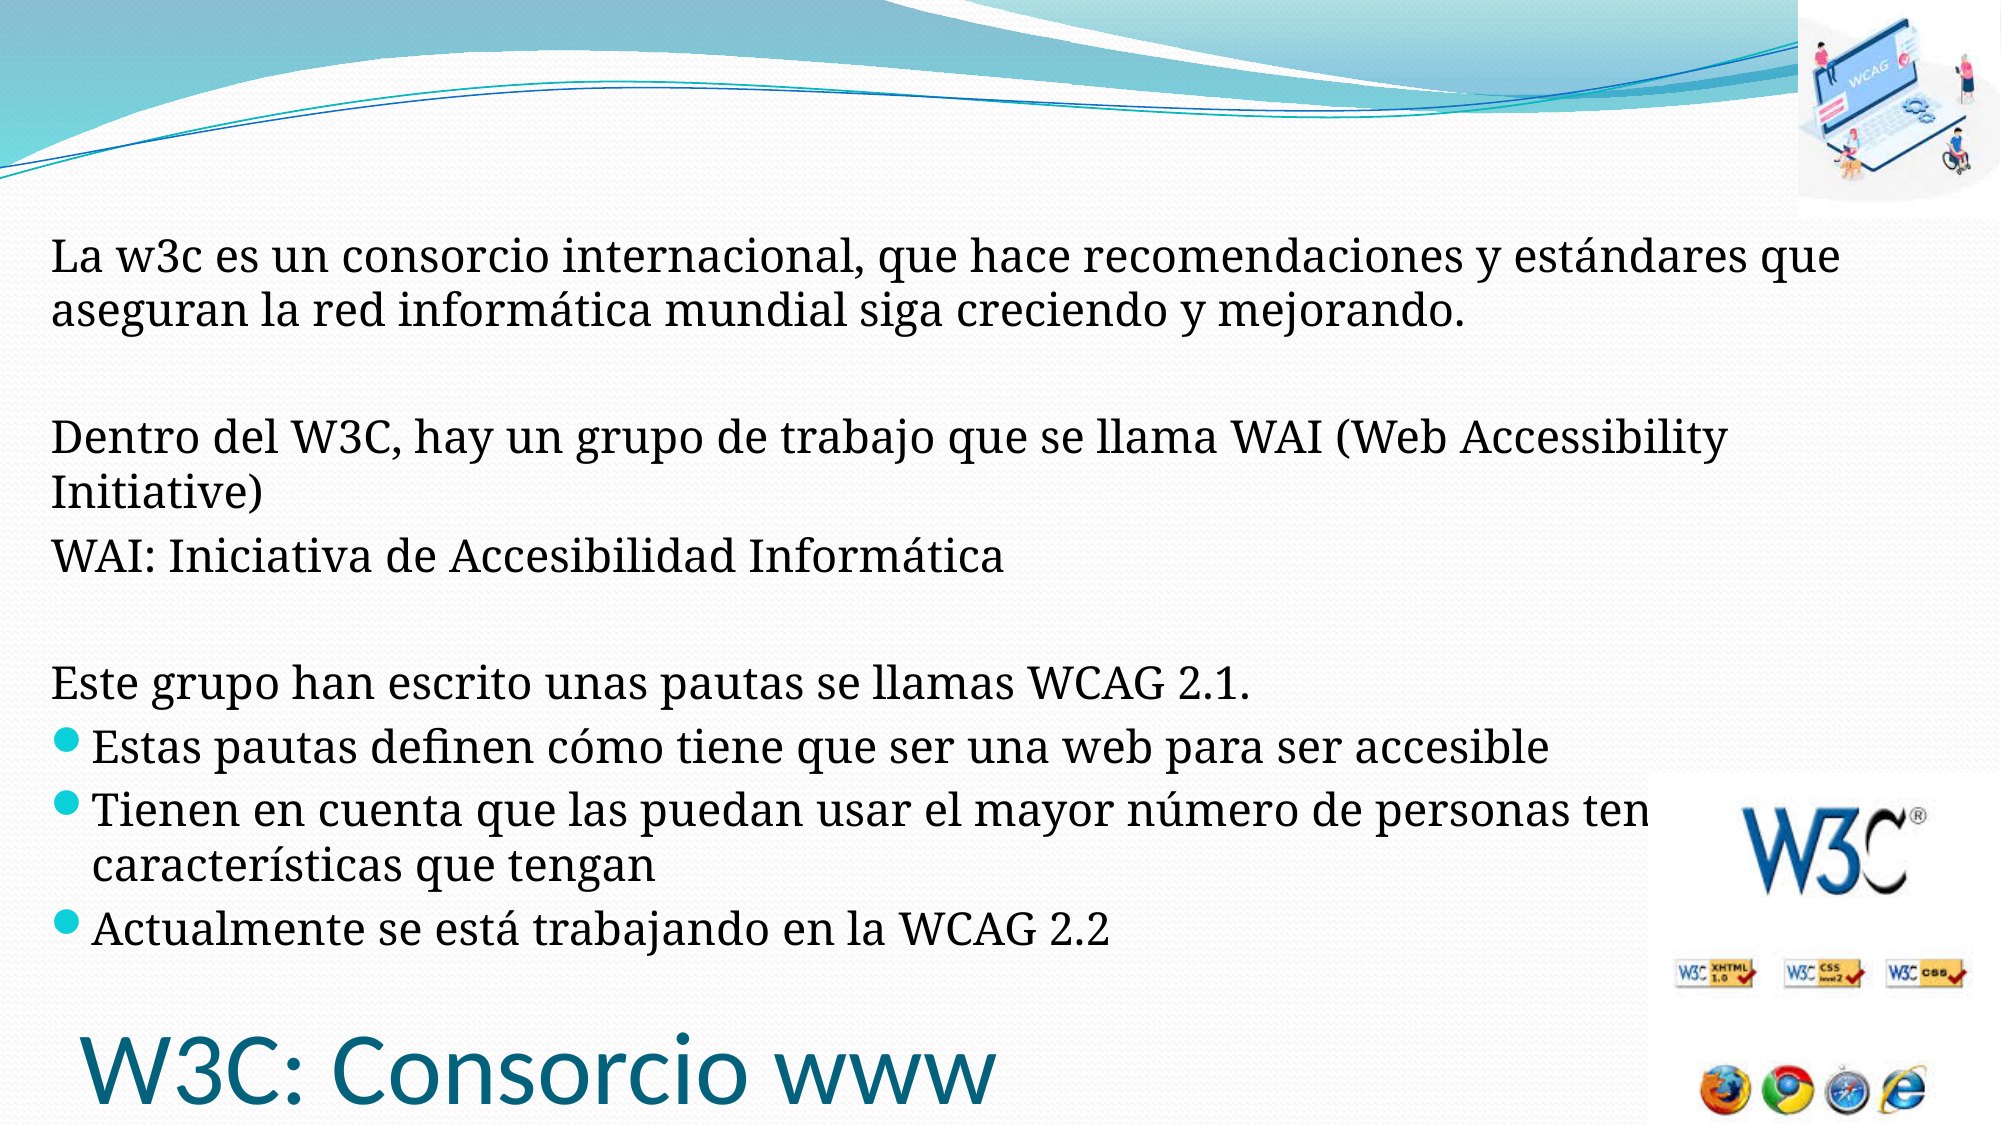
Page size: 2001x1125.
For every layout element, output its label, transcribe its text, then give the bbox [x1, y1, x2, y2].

picture [1797, 0, 2000, 218]
list La w3c es un consorcio internacional, que hace recomendaciones y estándares que aseguran la red informática mundial siga creciendo y mejorando. Dentro del W3C, hay un grupo de trabajo que se llama WAI (Web Accessibility Initiative) WAI: Iniciativa de Accesibilidad Informática Este grupo han escrito unas pautas se llamas WCAG 2.1. Estas pautas definen cómo tiene que ser una web para ser accesible Tienen en cuenta que las puedan usar el mayor número de personas tengan las características que tengan Actualmente se está trabajando en la WCAG 2.2 [35, 219, 1924, 970]
title W3C: Consorcio www [79, 970, 1641, 1125]
picture [1648, 773, 2000, 1125]
